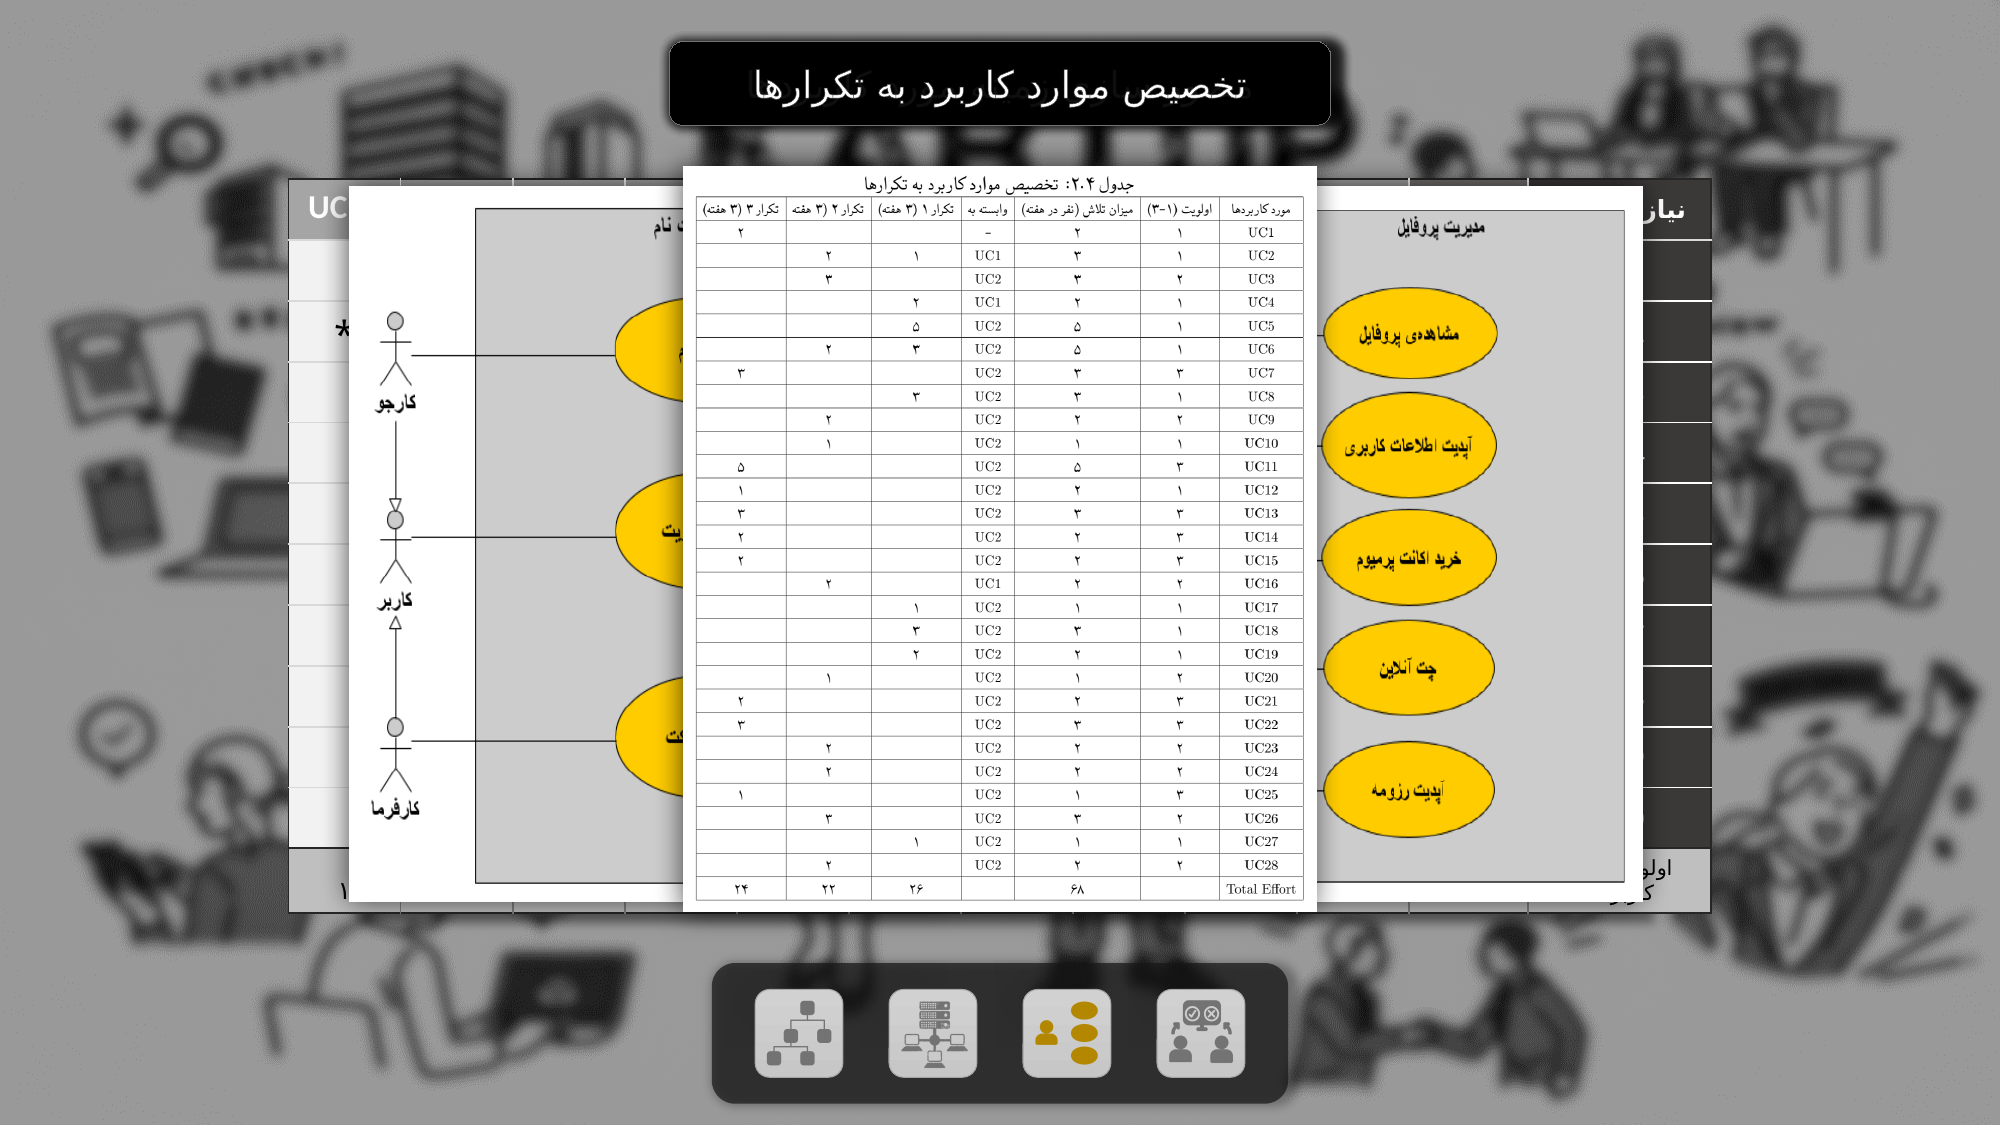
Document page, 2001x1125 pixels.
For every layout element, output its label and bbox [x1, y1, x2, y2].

text_box [711, 962, 1289, 1104]
picture [0, 0, 2000, 1125]
text_box [669, 41, 1331, 126]
